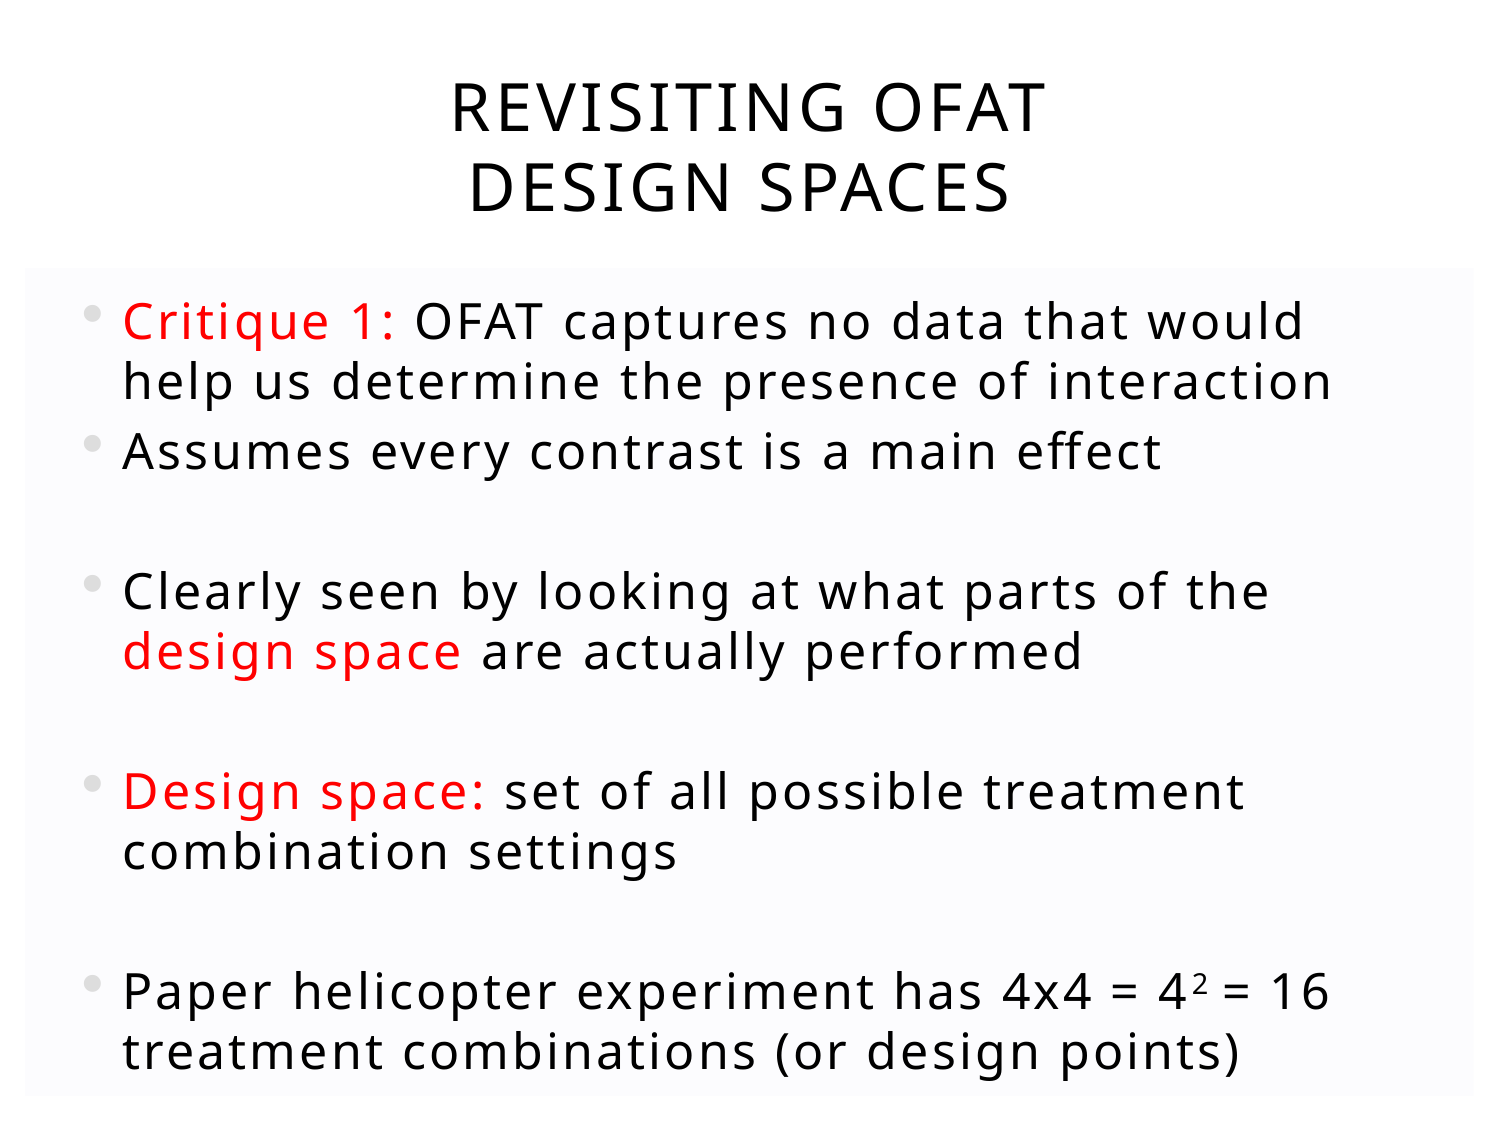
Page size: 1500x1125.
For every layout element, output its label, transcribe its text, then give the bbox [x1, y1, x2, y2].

title REVISITING OFAT DESIGN SPACES [62, 58, 1438, 232]
list Critique 1: OFAT captures no data that would help us determine the presence of interaction Assumes every contrast is a main effect Clearly seen by looking at what parts of the design space are actually performed Design space: set of all possible treatment combination settings Paper helicopter experiment has 4x4 = 42 = 16 treatment combinations (or design points) [62, 281, 1442, 1125]
